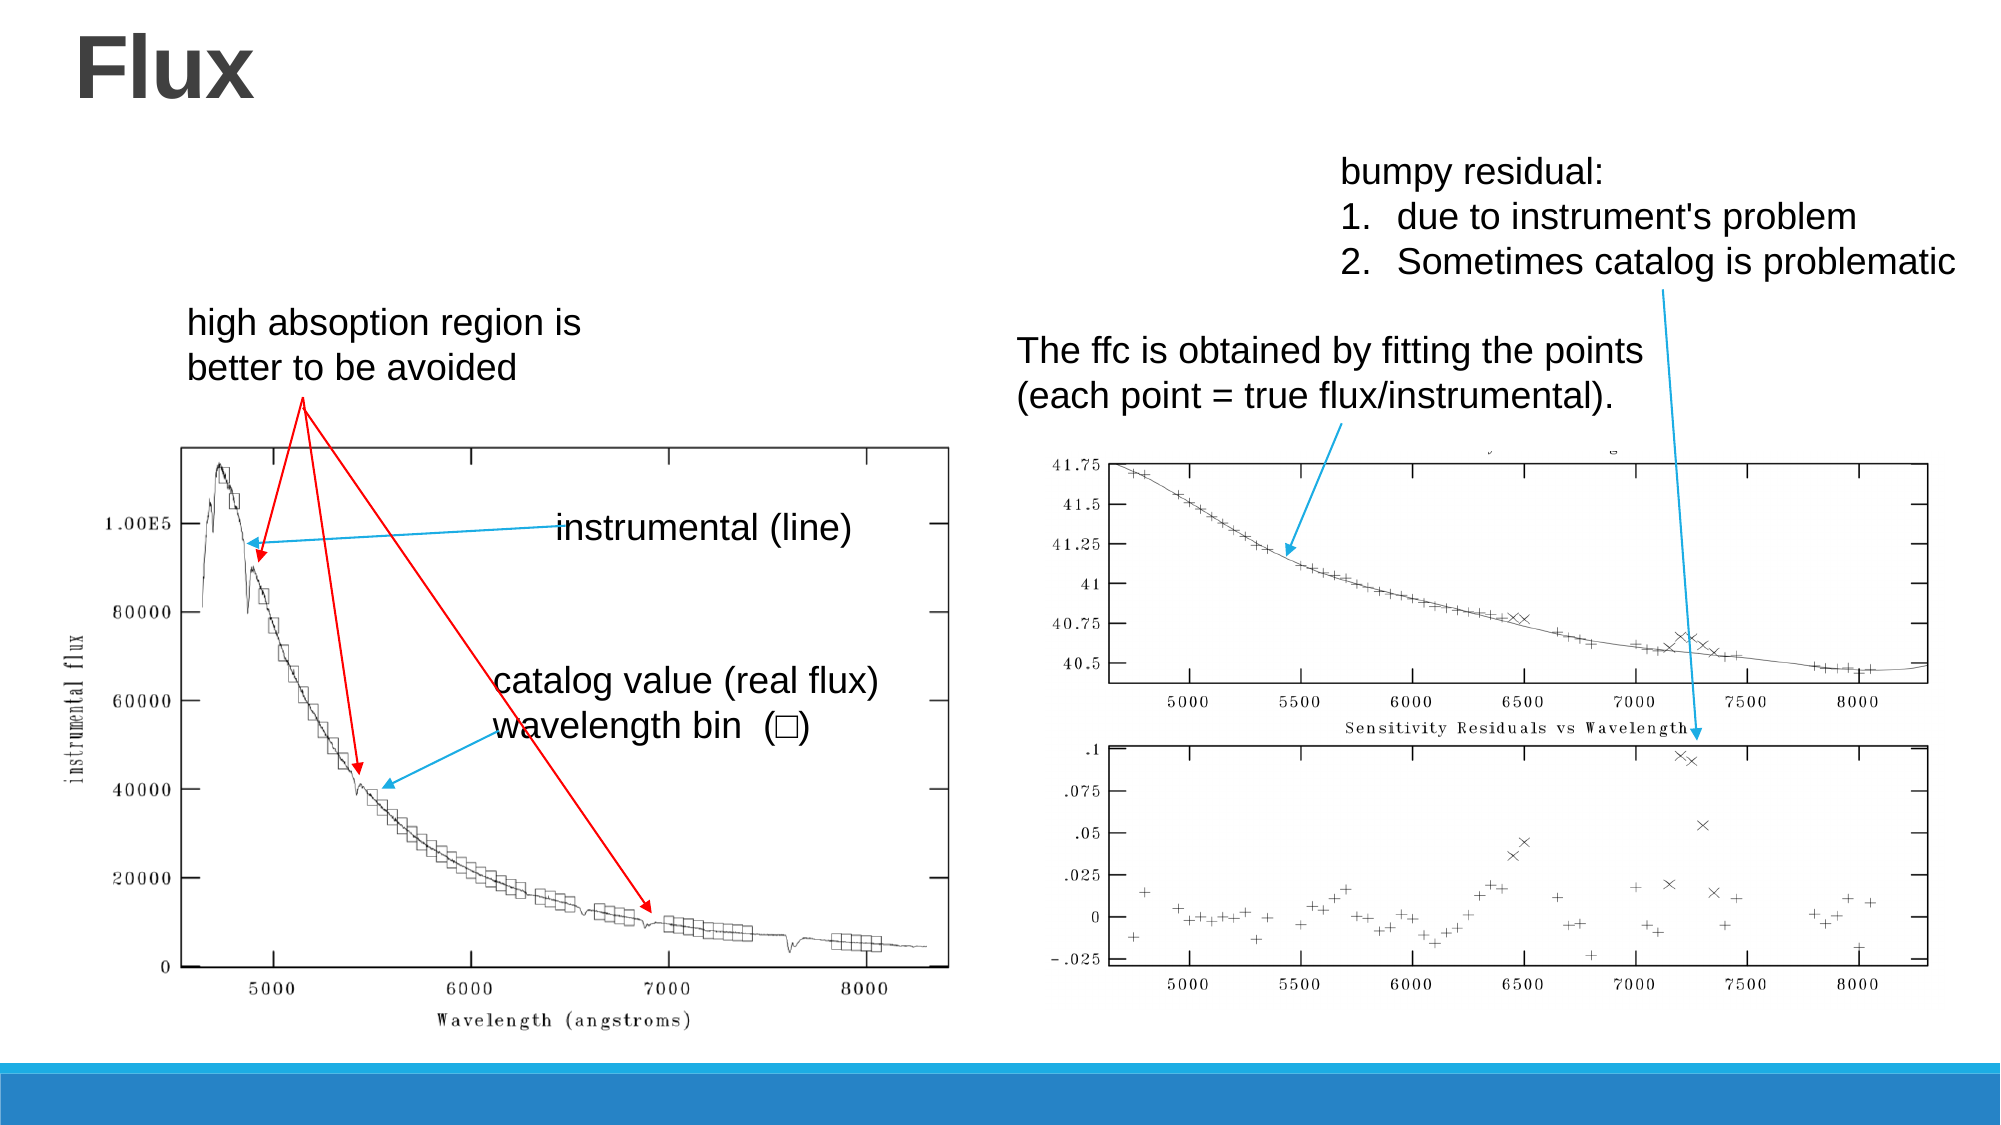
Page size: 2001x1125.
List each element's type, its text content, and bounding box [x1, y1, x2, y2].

text_box high absoption region is better to be avoided [172, 291, 679, 396]
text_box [1285, 423, 1343, 558]
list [1045, 451, 1945, 1010]
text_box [257, 396, 653, 914]
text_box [1662, 290, 1698, 742]
title Flux [59, 17, 1945, 125]
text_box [246, 525, 254, 545]
text_box bumpy residual: due to instrument's problem Sometimes catalog is problematic [1325, 139, 2000, 290]
text_box The ffc is obtained by fitting the points (each point = true flux/instrumental). [1001, 318, 1659, 424]
picture [41, 436, 990, 1045]
